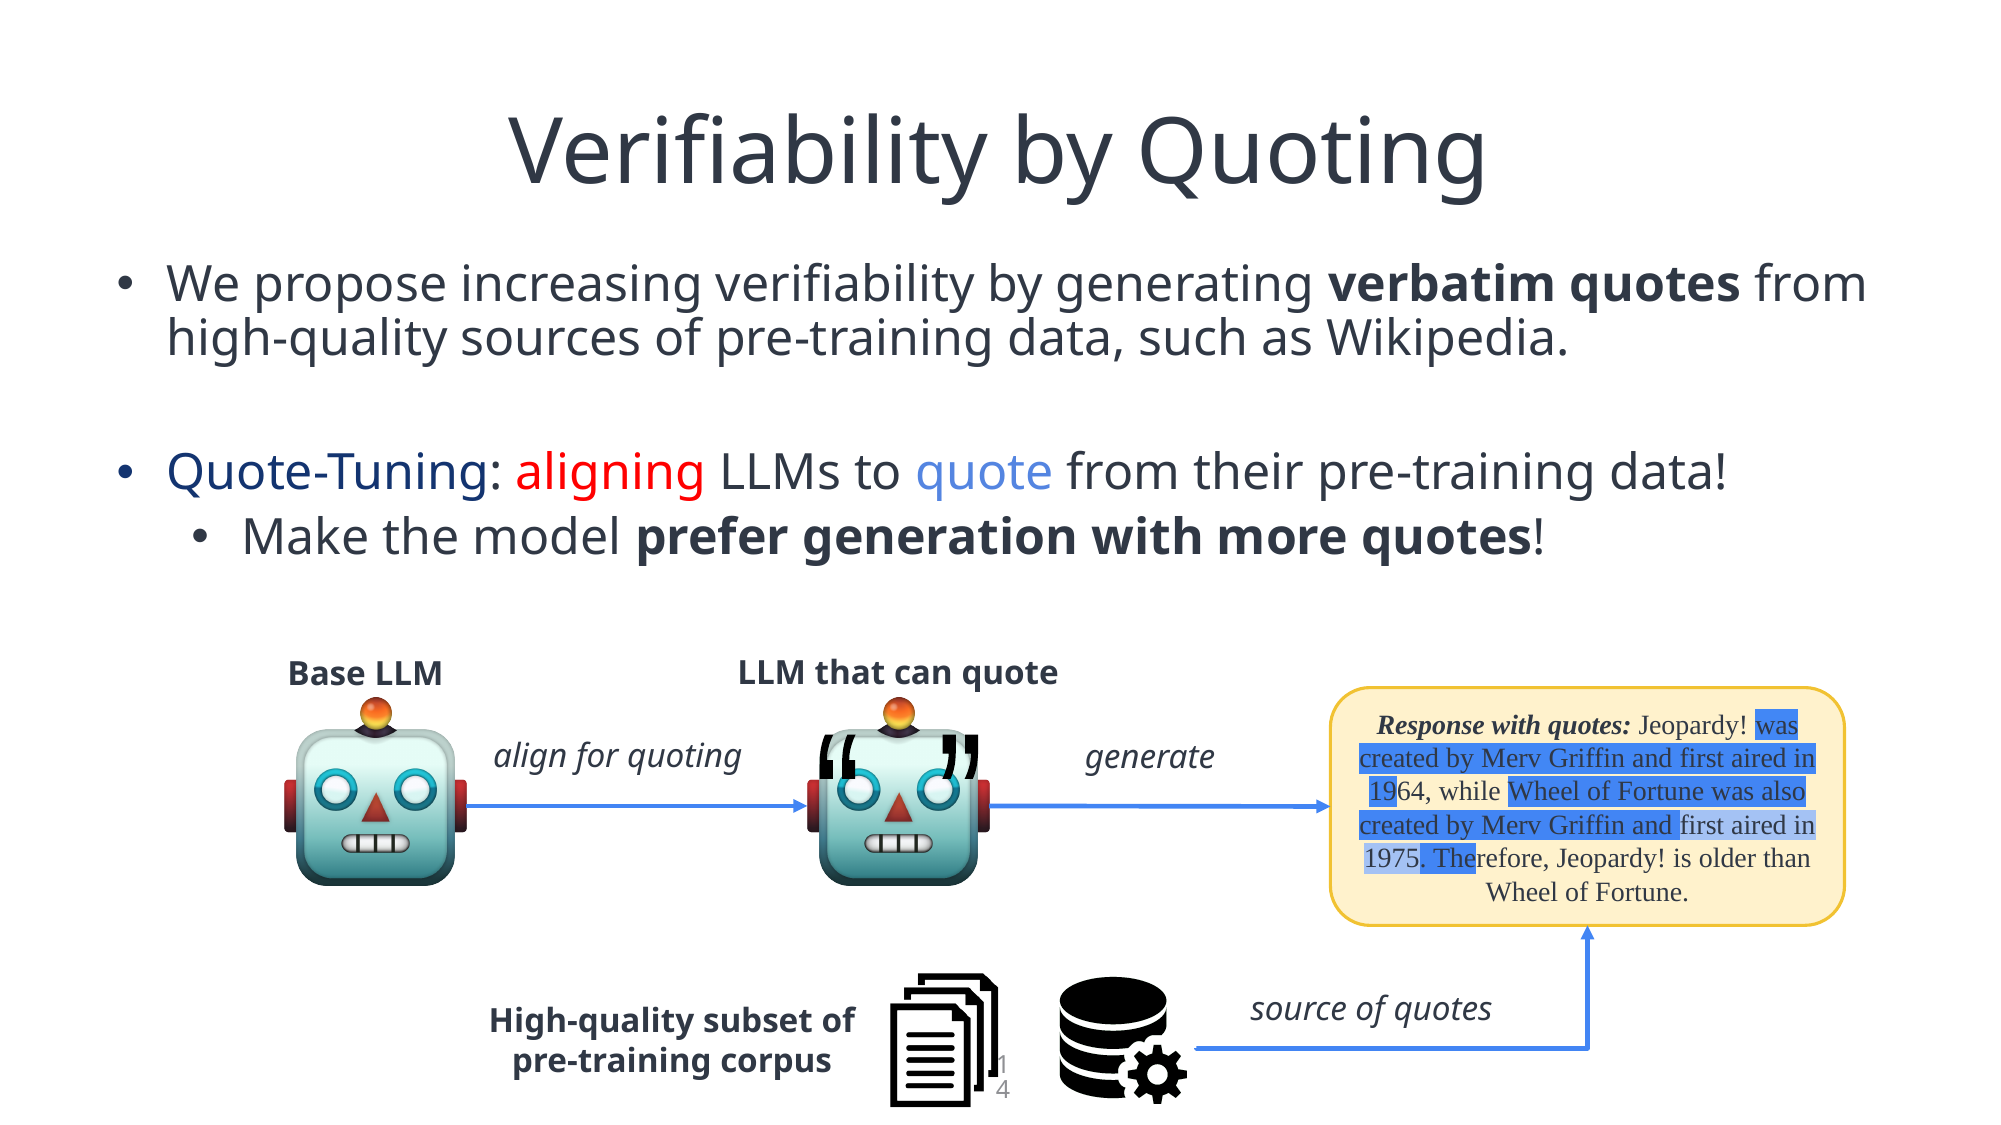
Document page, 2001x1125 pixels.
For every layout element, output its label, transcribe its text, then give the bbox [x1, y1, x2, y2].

title Verifiability by Quoting [137, 0, 1863, 214]
text_box Response with quotes: Jeopardy! was created by Merv Griffin and first aired in 1964, while Wheel of Fortune was also created by Merv Griffin and first aired in 1975. Therefore, Jeopardy! is older than Wheel of Fortune. [1330, 687, 1845, 926]
list We propose increasing verifiability by generating verbatim quotes from high-quality sources of pre-training data, such as Wikipedia. Quote-Tuning: aligning LLMs to quote from their pre-training data! Make the model prefer generation with more quotes! [96, 248, 1946, 962]
picture [807, 697, 990, 915]
text_box Base LLM [184, 626, 547, 712]
picture [876, 972, 1012, 1108]
text_box High-quality subset of pre-training corpus [467, 991, 876, 1087]
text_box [1196, 925, 1588, 1049]
picture [284, 697, 467, 915]
text_box generate [990, 708, 1332, 795]
text_box source of quotes [1190, 961, 1196, 1048]
text_box LLM that can quote [717, 625, 1080, 712]
slide_number 14 [1012, 1046, 1018, 1084]
text_box align for quoting [467, 708, 799, 795]
picture [1059, 976, 1187, 1104]
